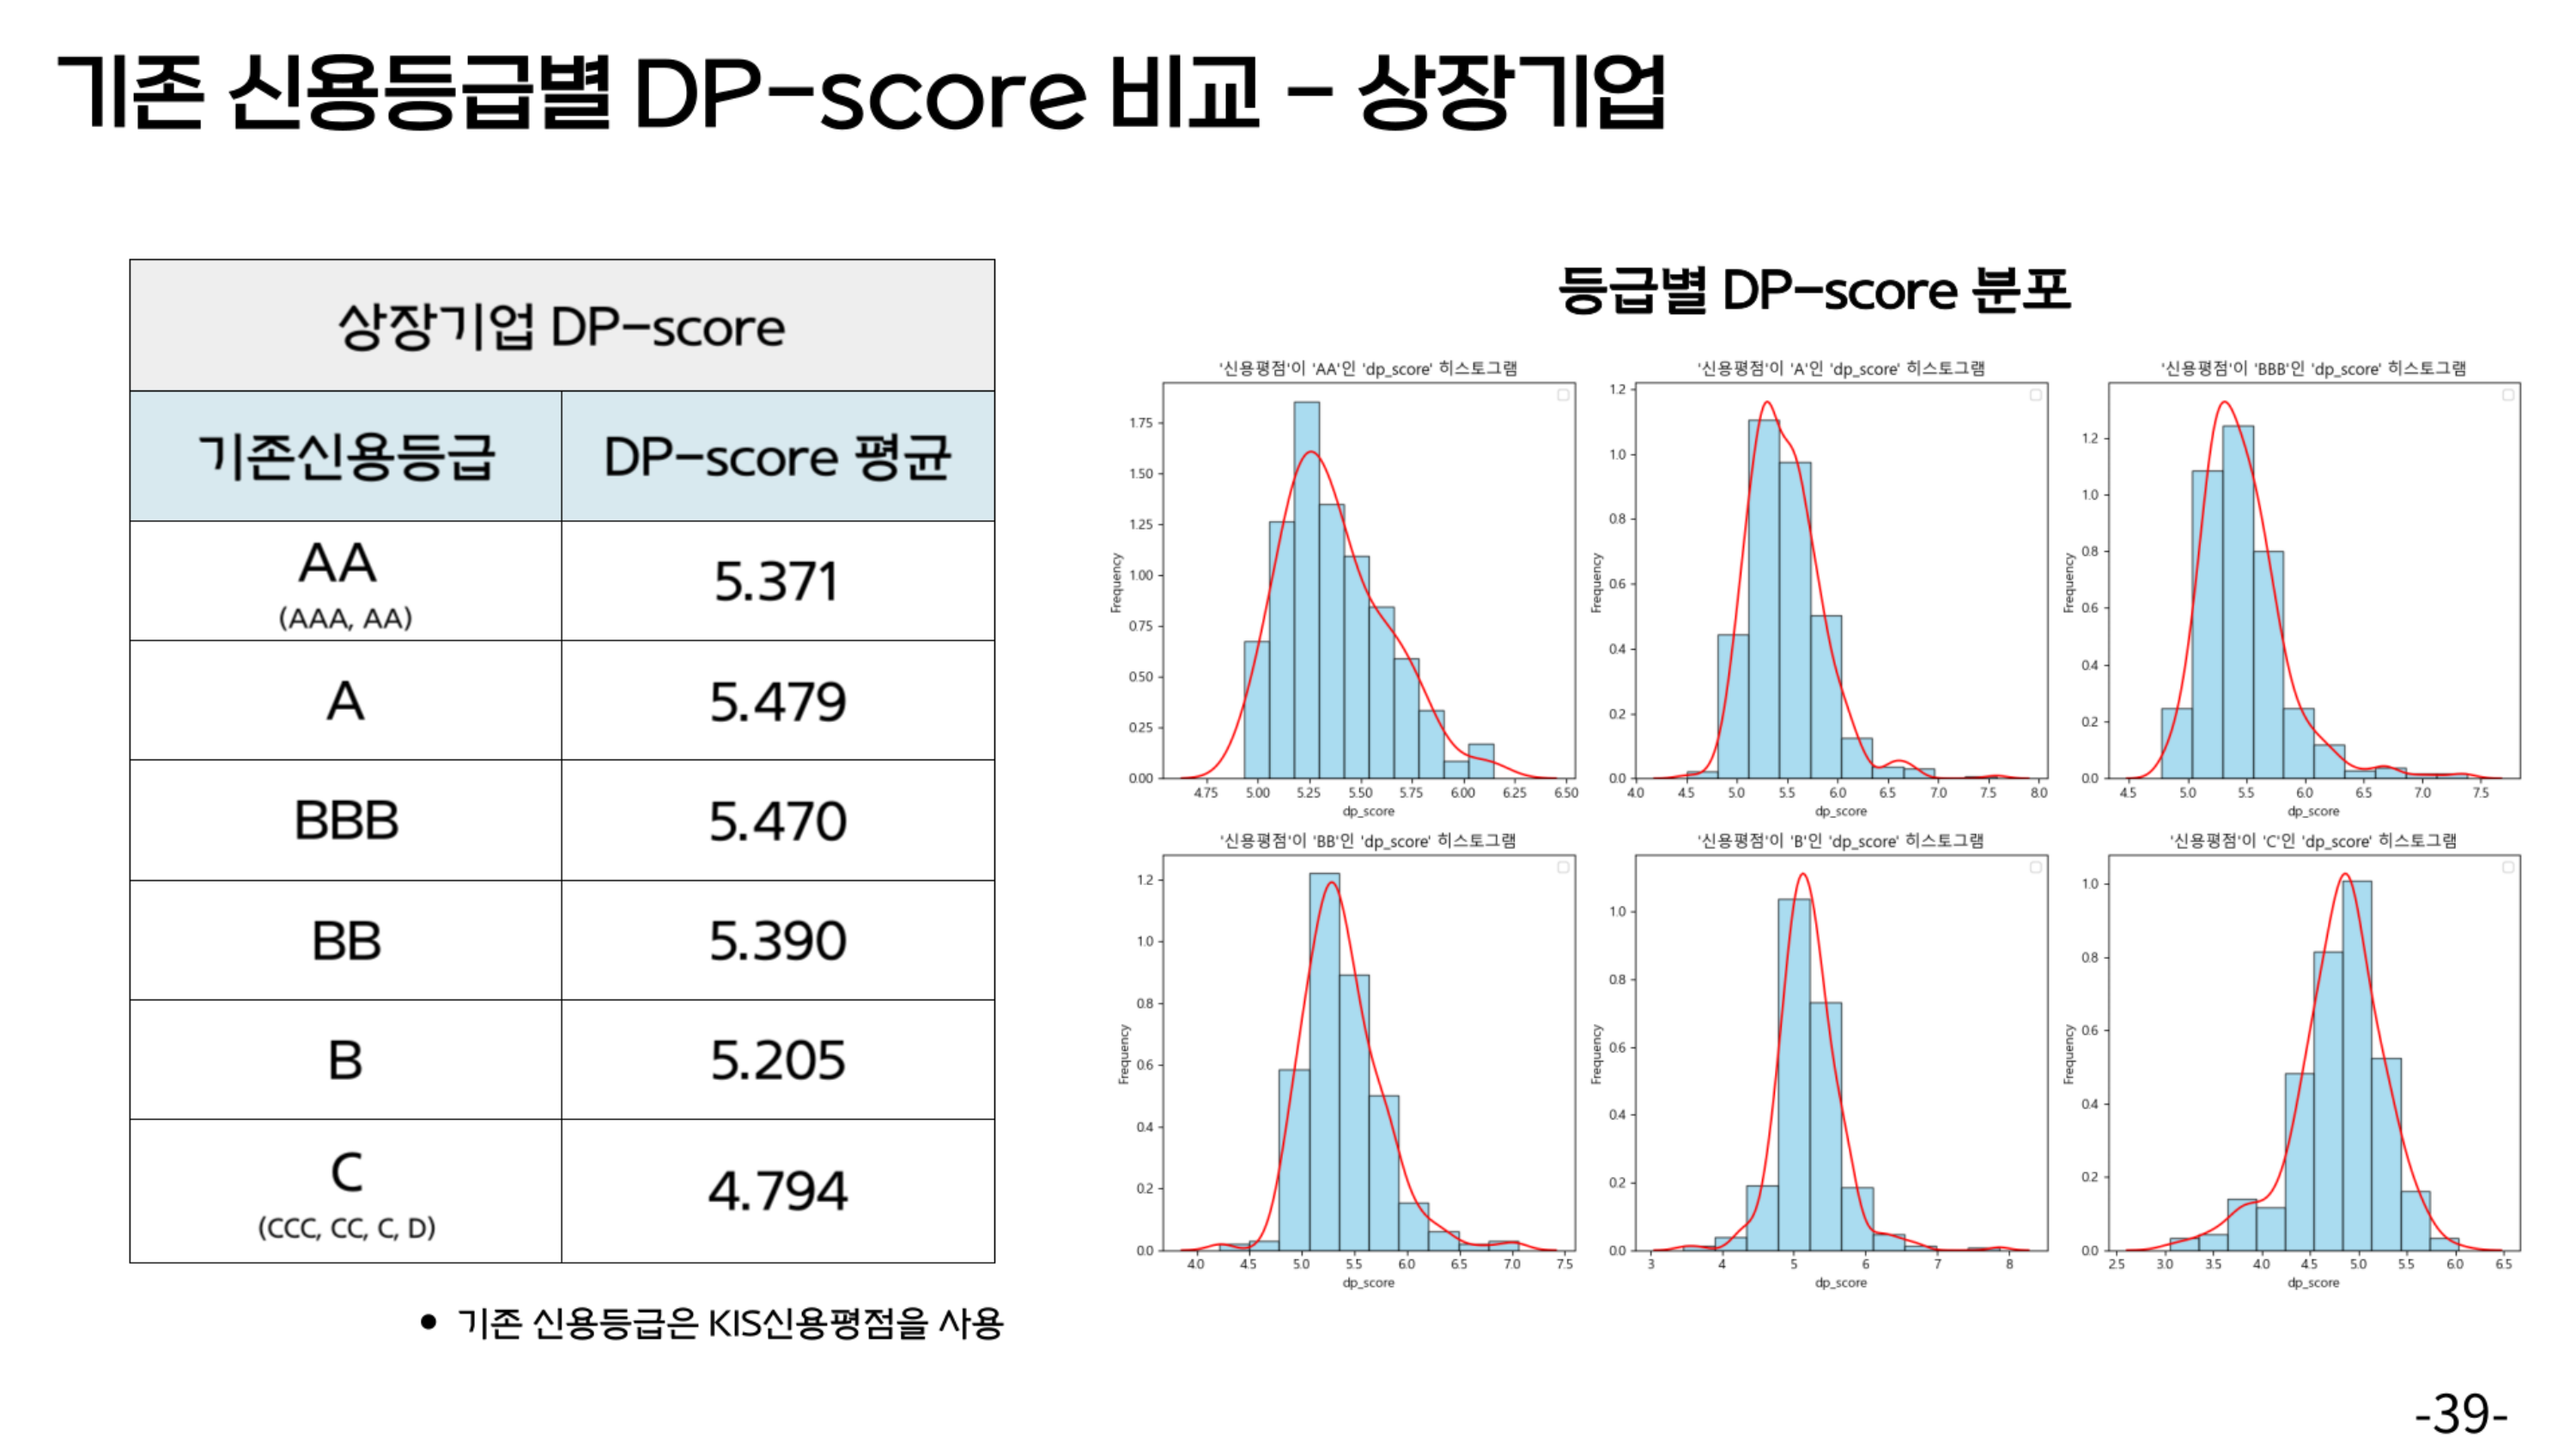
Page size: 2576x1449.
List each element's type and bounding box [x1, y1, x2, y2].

picture [2326, 1337, 2576, 1449]
picture [0, 0, 2289, 1449]
text_box [1101, 350, 2530, 1300]
